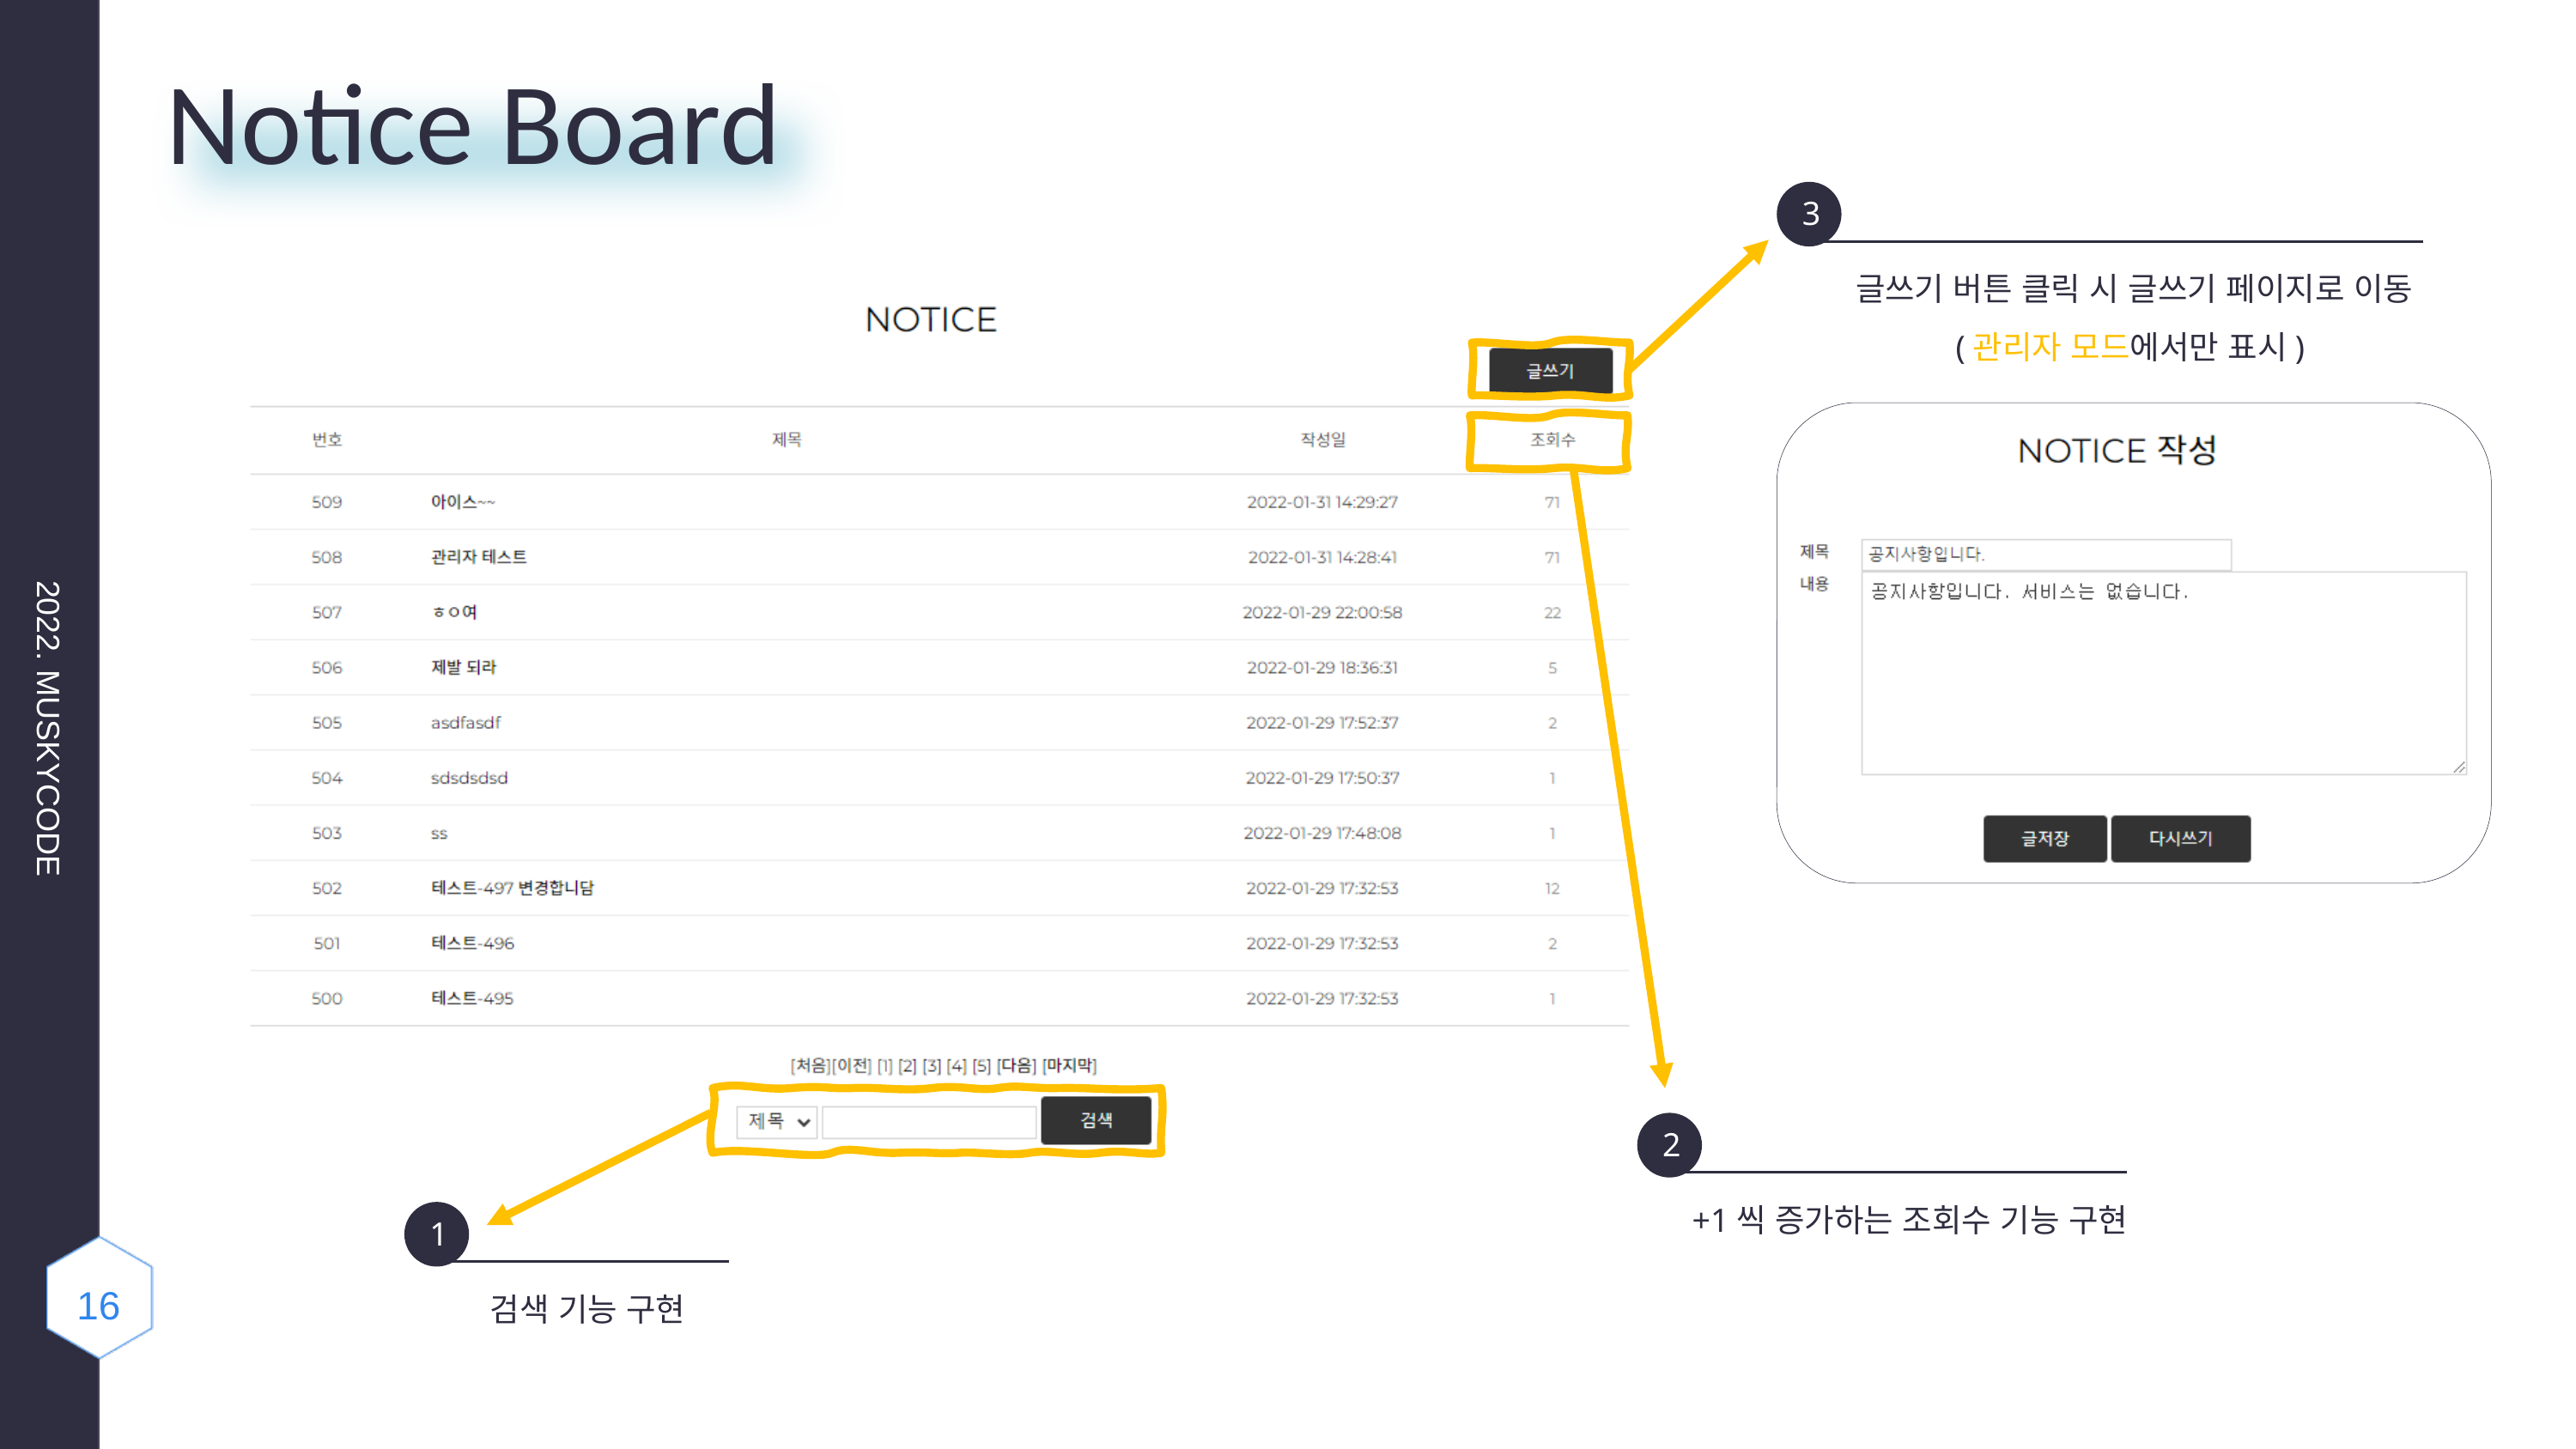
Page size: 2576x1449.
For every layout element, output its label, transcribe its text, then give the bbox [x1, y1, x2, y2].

picture [205, 402, 1662, 1168]
picture [1777, 377, 2492, 880]
picture [1479, 330, 1621, 399]
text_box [486, 1113, 711, 1226]
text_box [1628, 239, 1770, 371]
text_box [1793, 241, 2476, 373]
picture [0, 0, 100, 1449]
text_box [1572, 464, 1666, 1088]
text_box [1776, 181, 1867, 247]
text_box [1637, 1113, 2167, 1246]
picture [833, 289, 1034, 354]
text_box [1469, 340, 1475, 397]
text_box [421, 1261, 756, 1336]
text_box [1625, 377, 1631, 398]
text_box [27, 1236, 169, 1361]
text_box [404, 1201, 495, 1267]
text_box Notice Board [153, 41, 831, 194]
